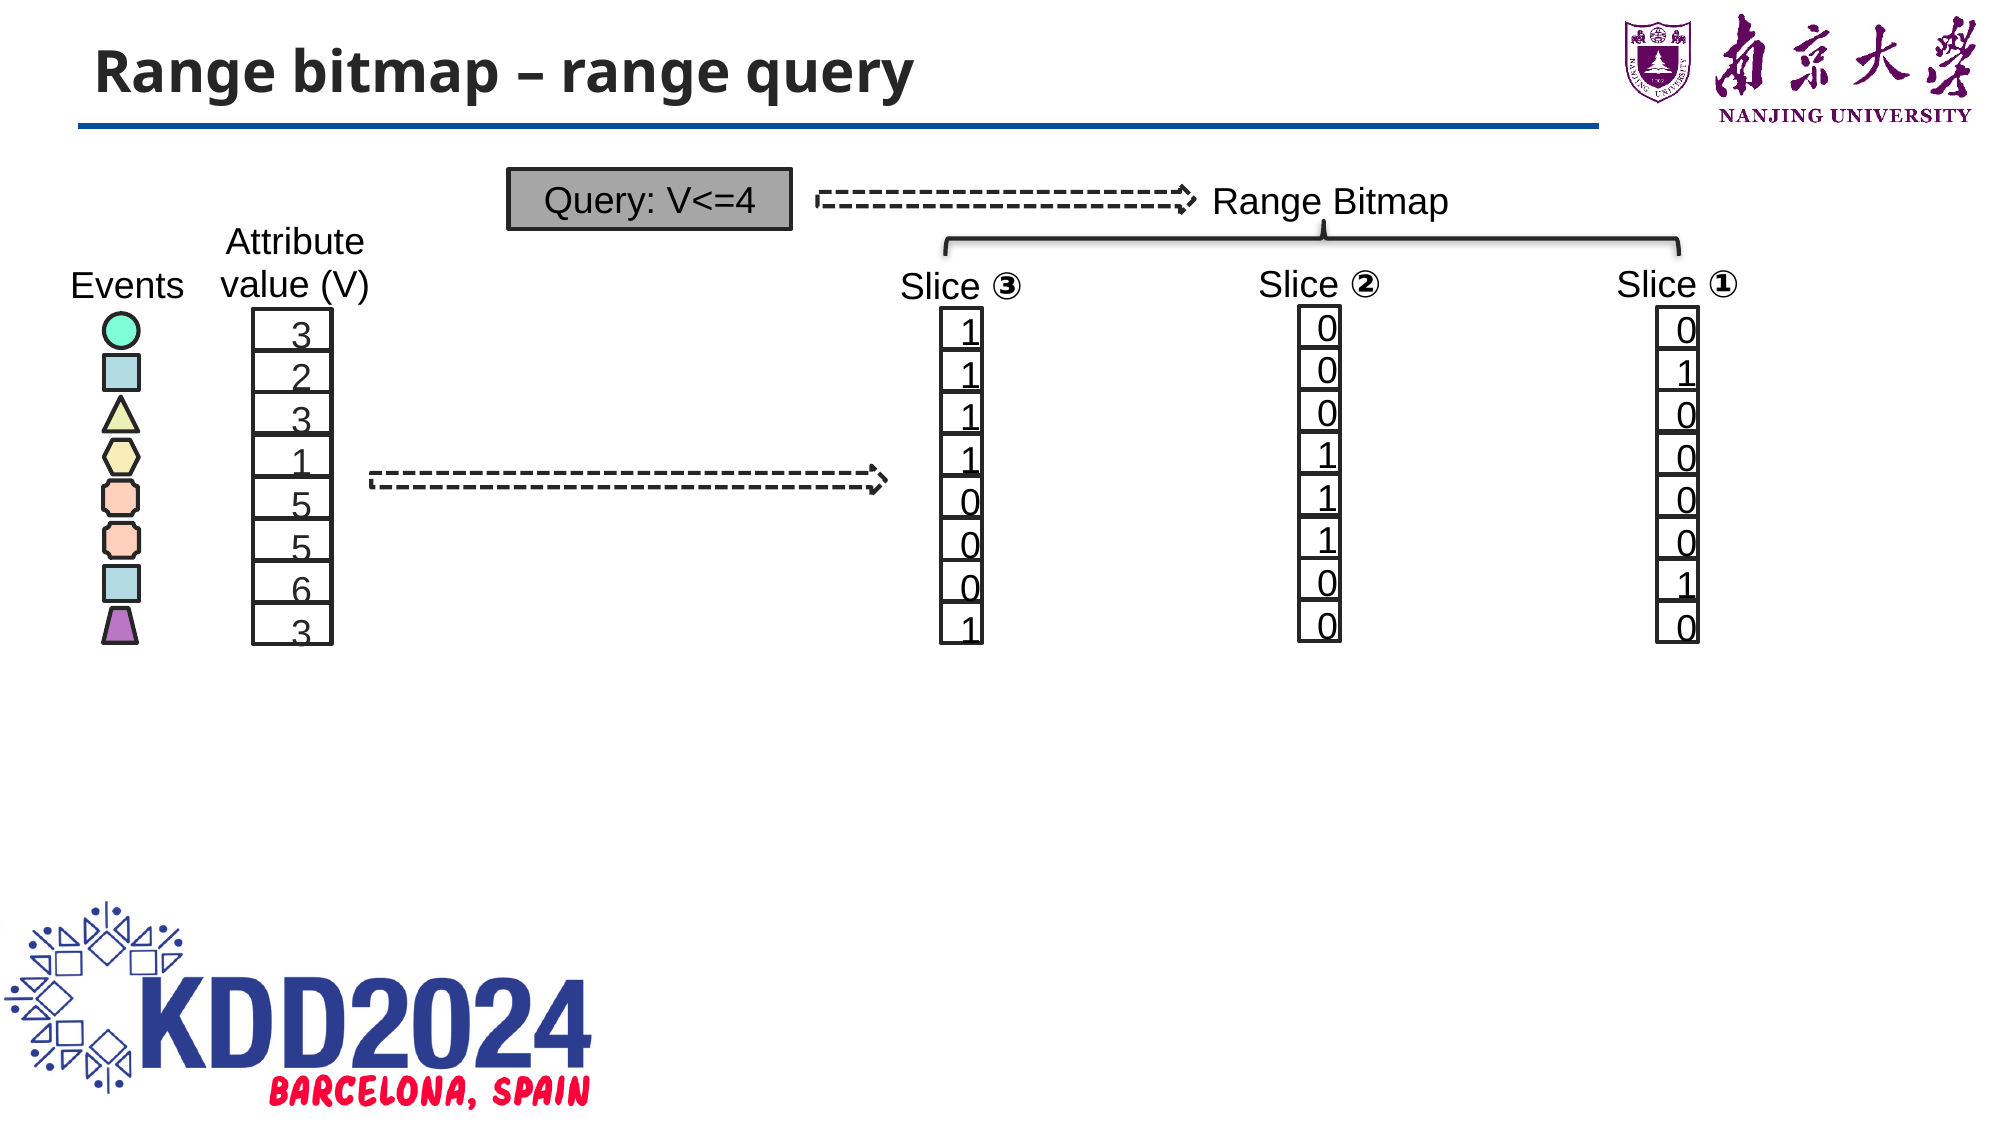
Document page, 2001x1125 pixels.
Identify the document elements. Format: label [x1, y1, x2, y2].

text_box [101, 394, 141, 434]
picture [0, 892, 602, 1125]
text_box [508, 169, 792, 229]
text_box [815, 169, 1783, 659]
text_box [101, 478, 140, 518]
text_box [102, 520, 142, 560]
text_box [102, 564, 141, 603]
text_box [101, 605, 139, 645]
text_box [369, 463, 888, 496]
text_box [102, 437, 141, 477]
text_box [102, 353, 141, 392]
picture [1624, 14, 1976, 126]
text_box [78, 27, 1624, 113]
text_box [53, 211, 401, 661]
